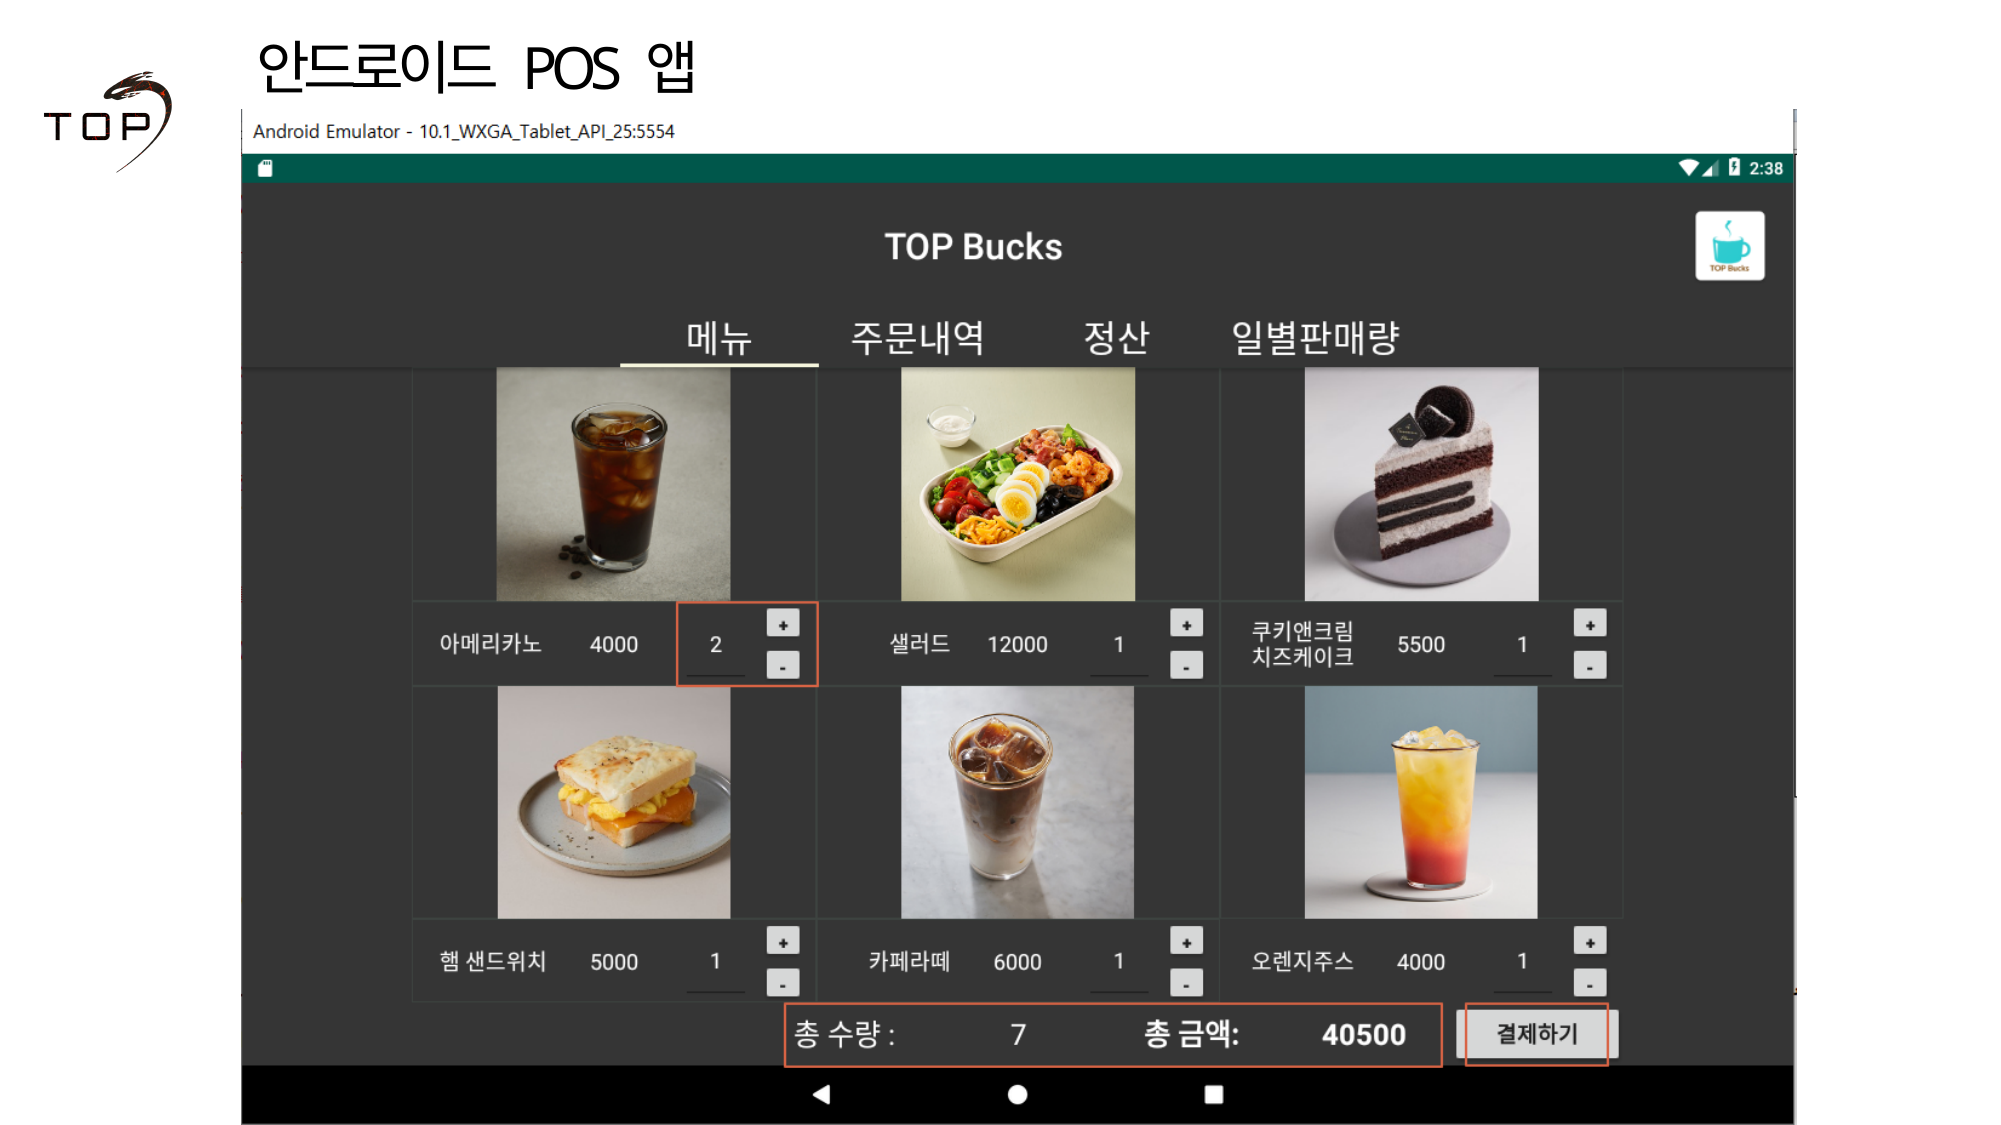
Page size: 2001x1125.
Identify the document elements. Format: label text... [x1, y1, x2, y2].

text_box 안드로이드 POS 앱 [241, 13, 792, 109]
picture [241, 109, 1797, 1125]
picture [0, 0, 207, 207]
